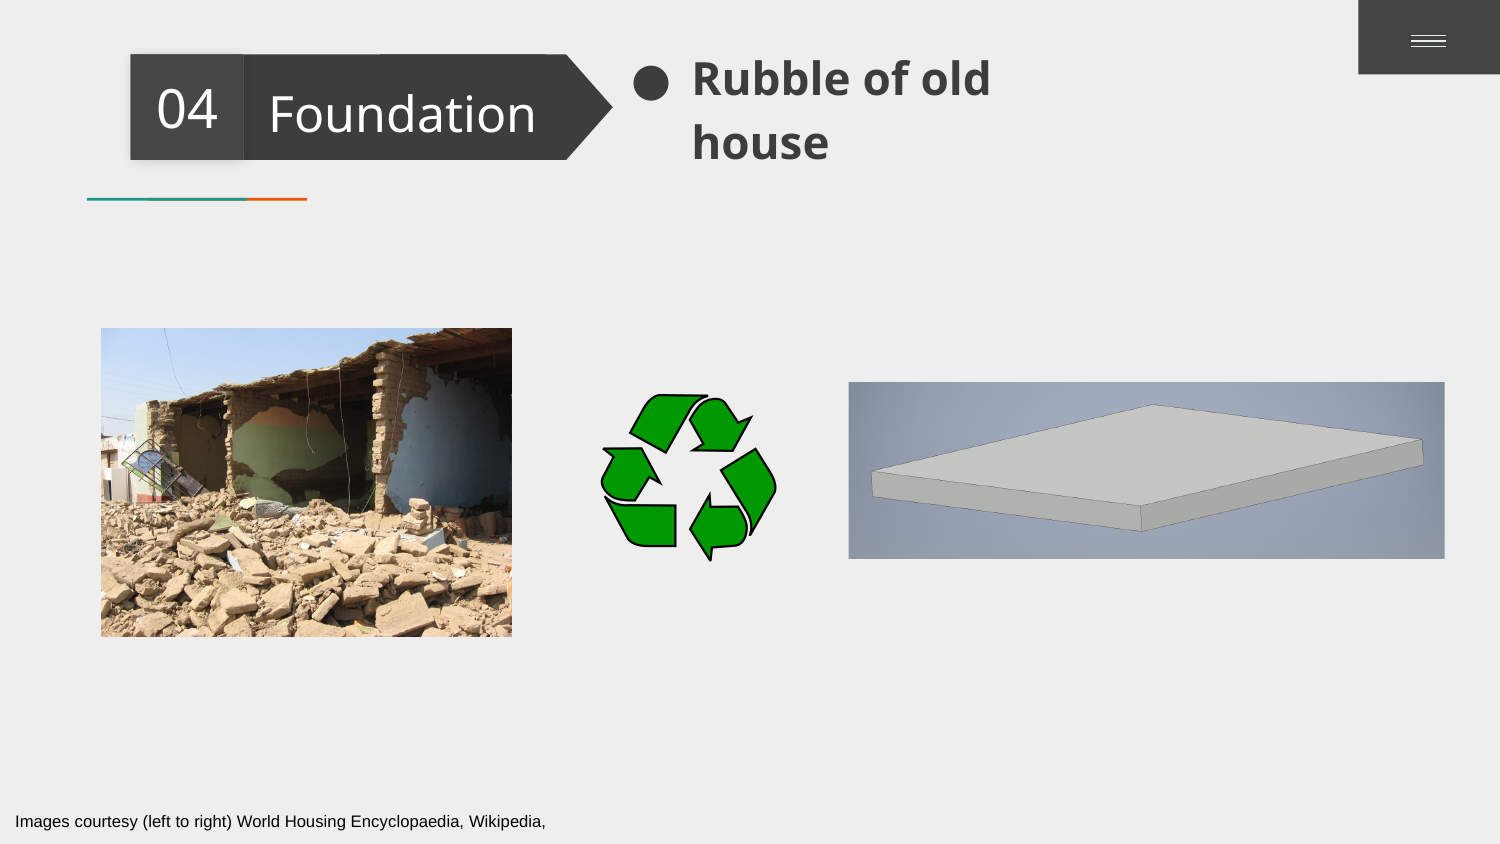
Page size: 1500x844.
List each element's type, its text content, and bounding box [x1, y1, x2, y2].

picture [101, 328, 512, 637]
text_box Images courtesy (left to right) World Housing Encyclopaedia, Wikipedia, [0, 796, 1007, 844]
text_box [130, 54, 1131, 161]
picture [600, 389, 777, 567]
picture [848, 382, 1445, 559]
